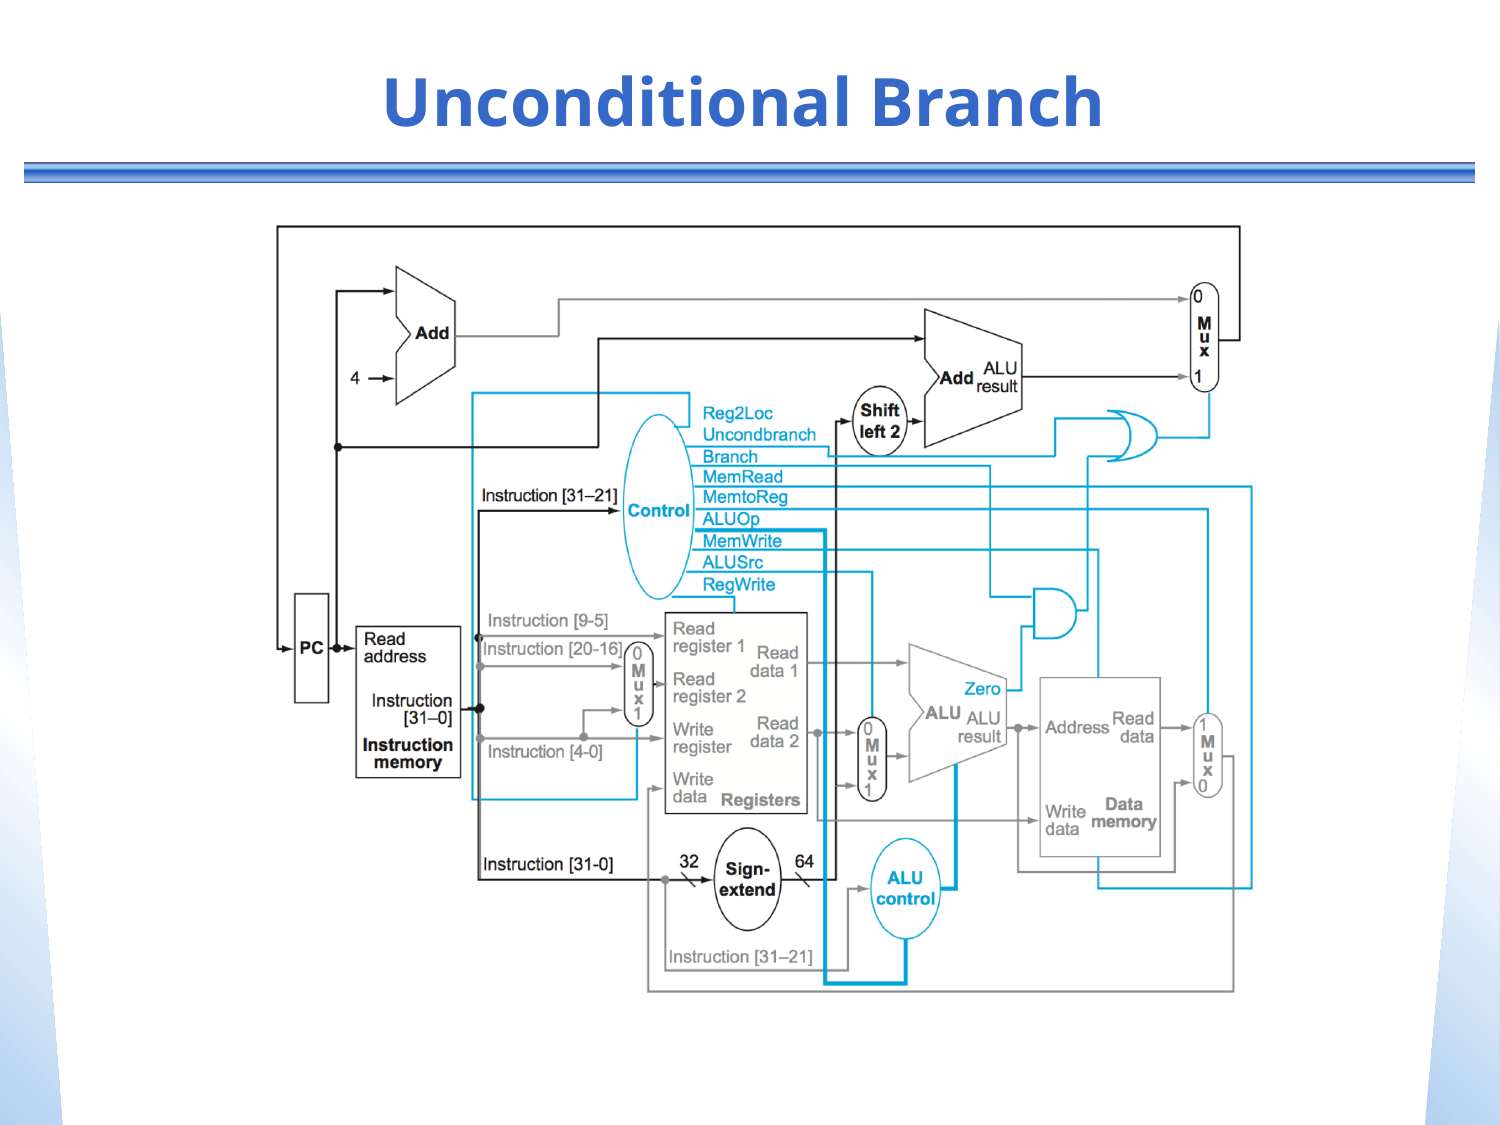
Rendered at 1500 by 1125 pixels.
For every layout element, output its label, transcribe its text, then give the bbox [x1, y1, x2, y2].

title Unconditional Branch [37, 37, 1450, 163]
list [206, 199, 1294, 1038]
picture [24, 162, 1475, 183]
